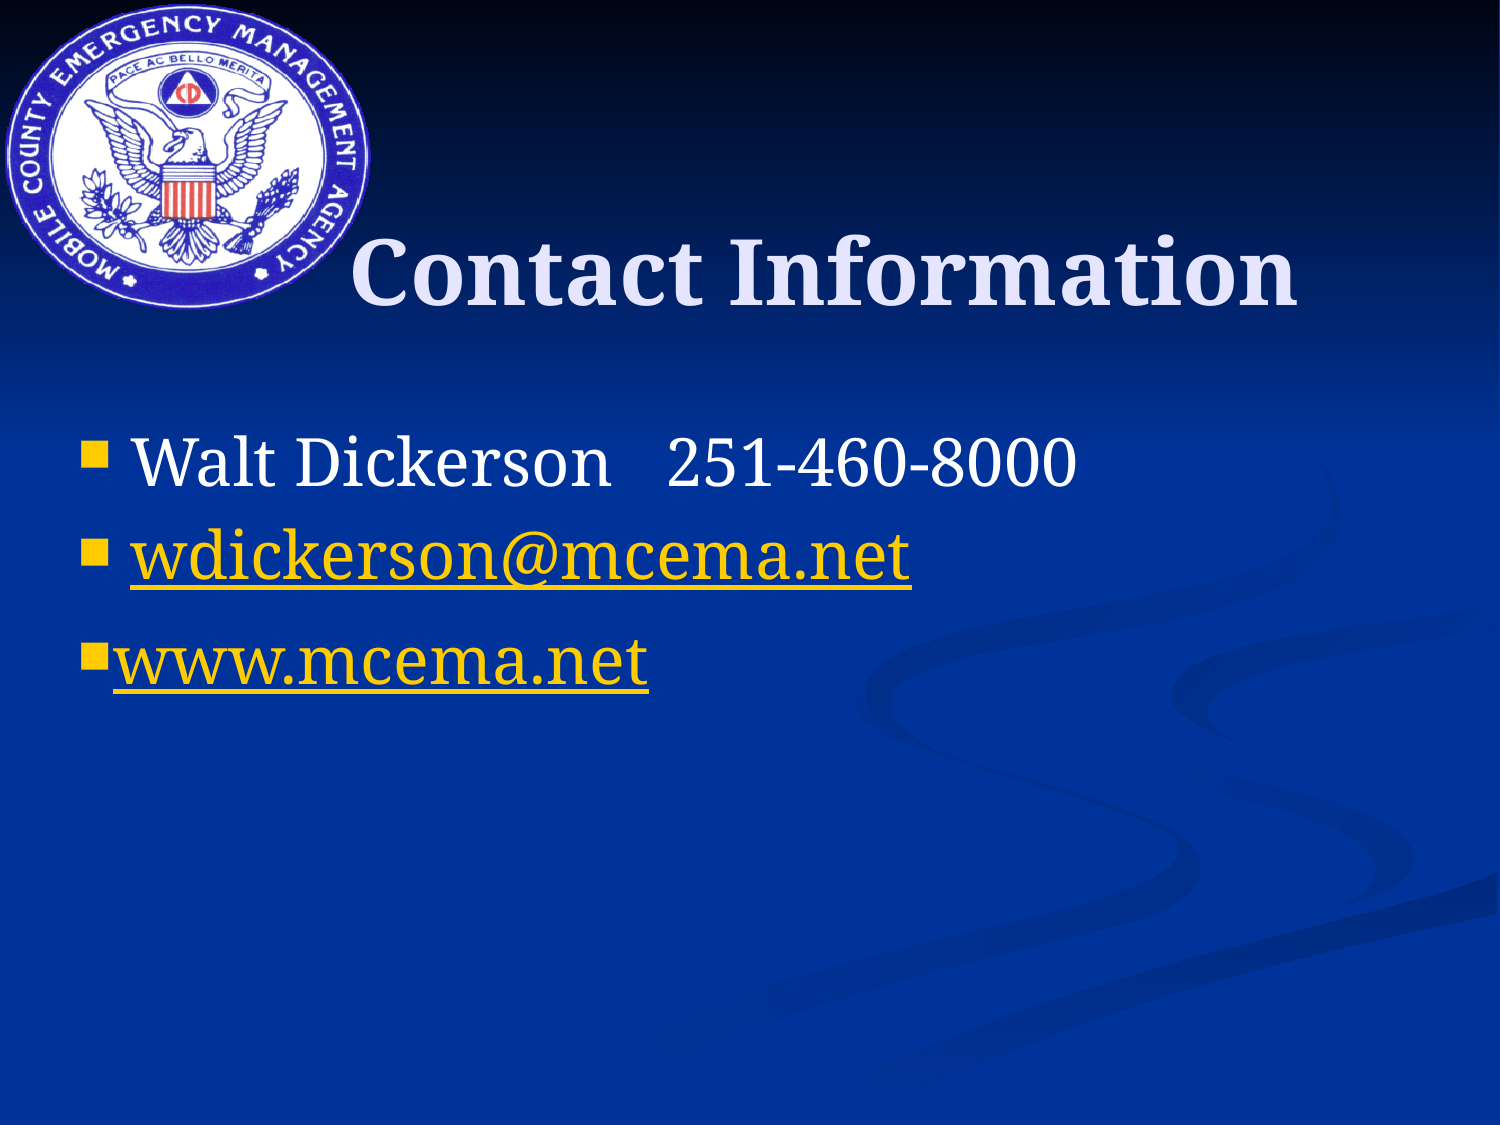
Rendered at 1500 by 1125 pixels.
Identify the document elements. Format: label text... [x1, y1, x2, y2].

title Contact Information [149, 174, 1500, 363]
list Walt Dickerson 251-460-8000 wdickerson@mcema.net www.mcema.net [62, 412, 1413, 881]
picture [0, 0, 376, 313]
